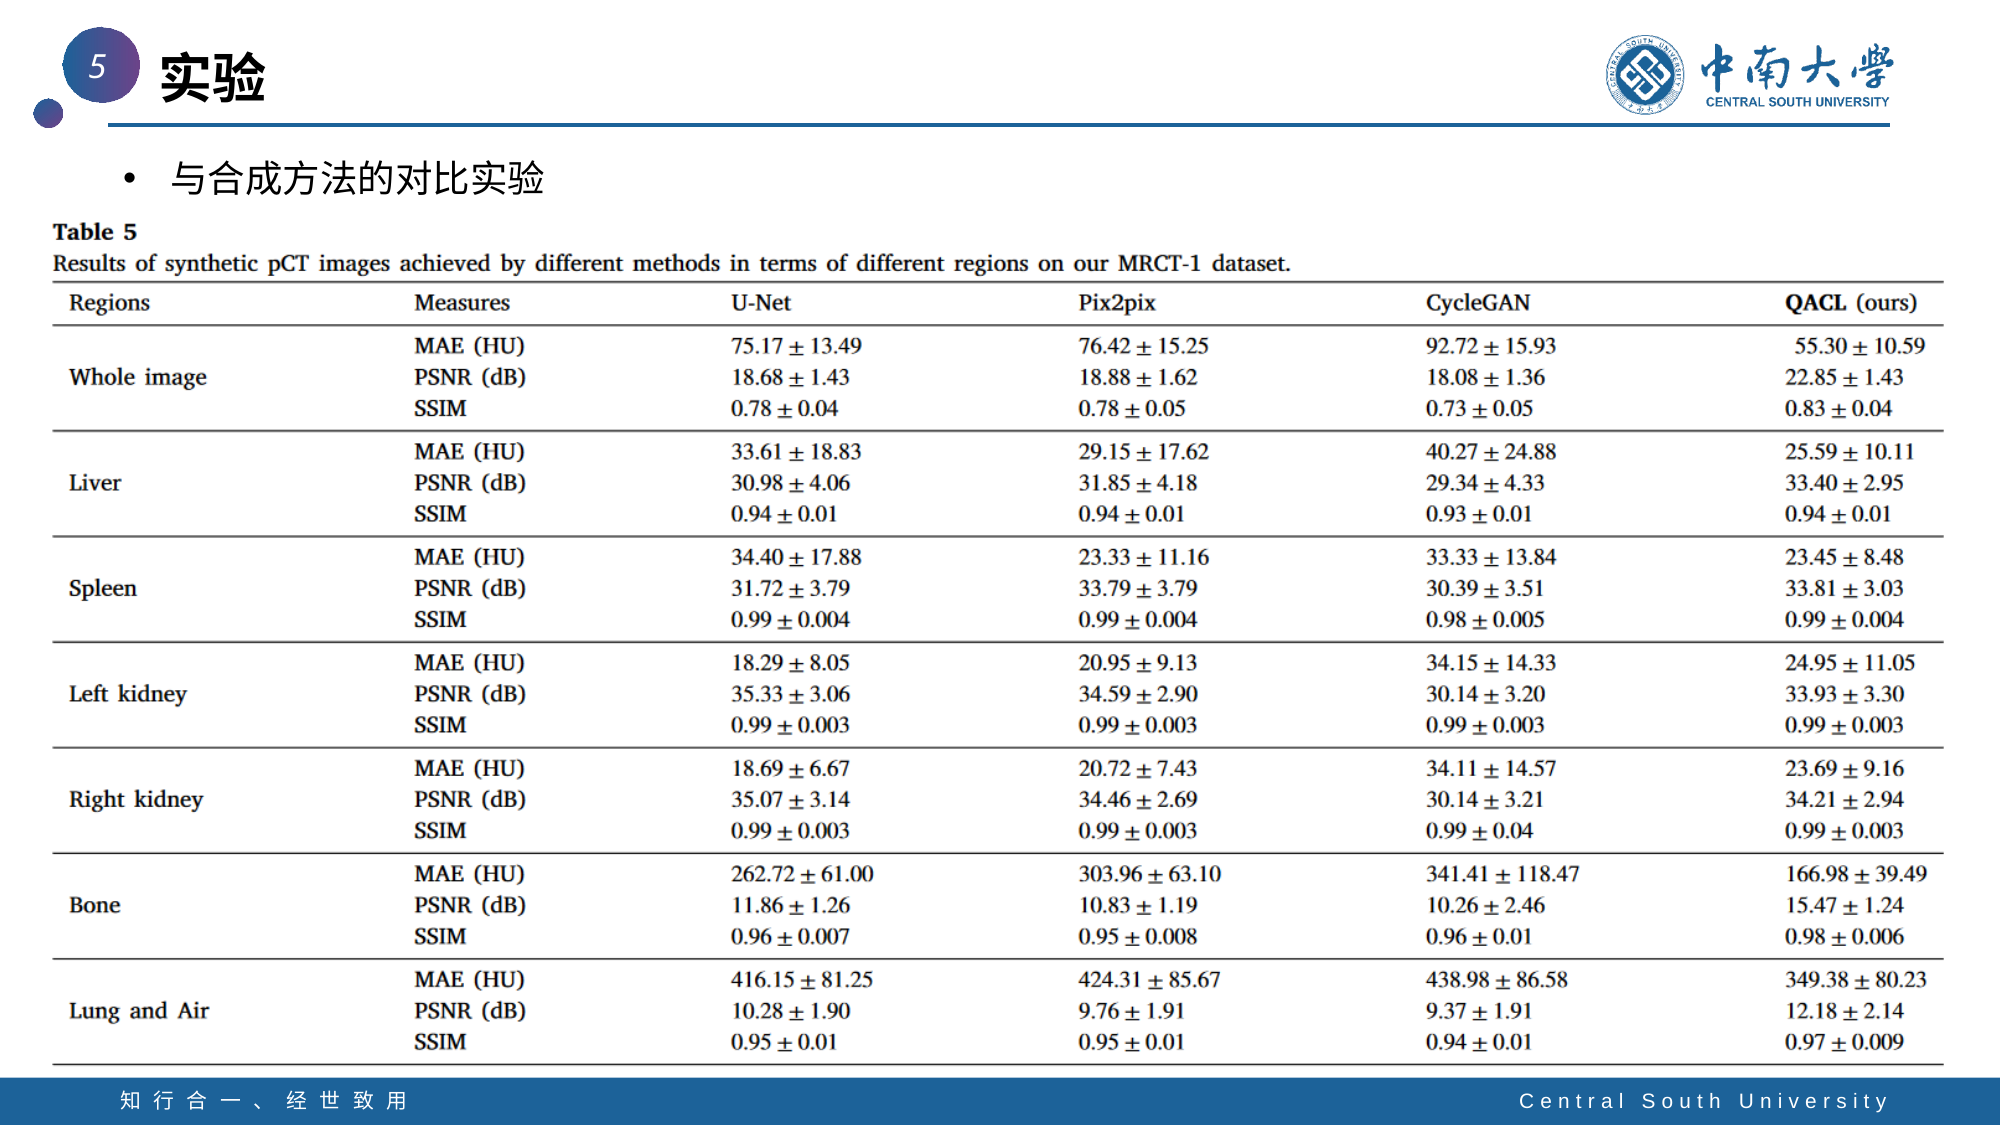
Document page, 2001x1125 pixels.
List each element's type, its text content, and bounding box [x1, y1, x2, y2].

text_box 实验 [158, 13, 1050, 118]
text_box 与合成方法的对比实验 [108, 148, 1890, 208]
text_box [0, 1077, 2000, 1125]
text_box Central South University [1504, 1080, 1902, 1120]
picture [1595, 28, 1907, 121]
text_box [33, 26, 153, 128]
text_box 知行合一、经世致用 [105, 1080, 423, 1120]
picture [40, 209, 1960, 1075]
